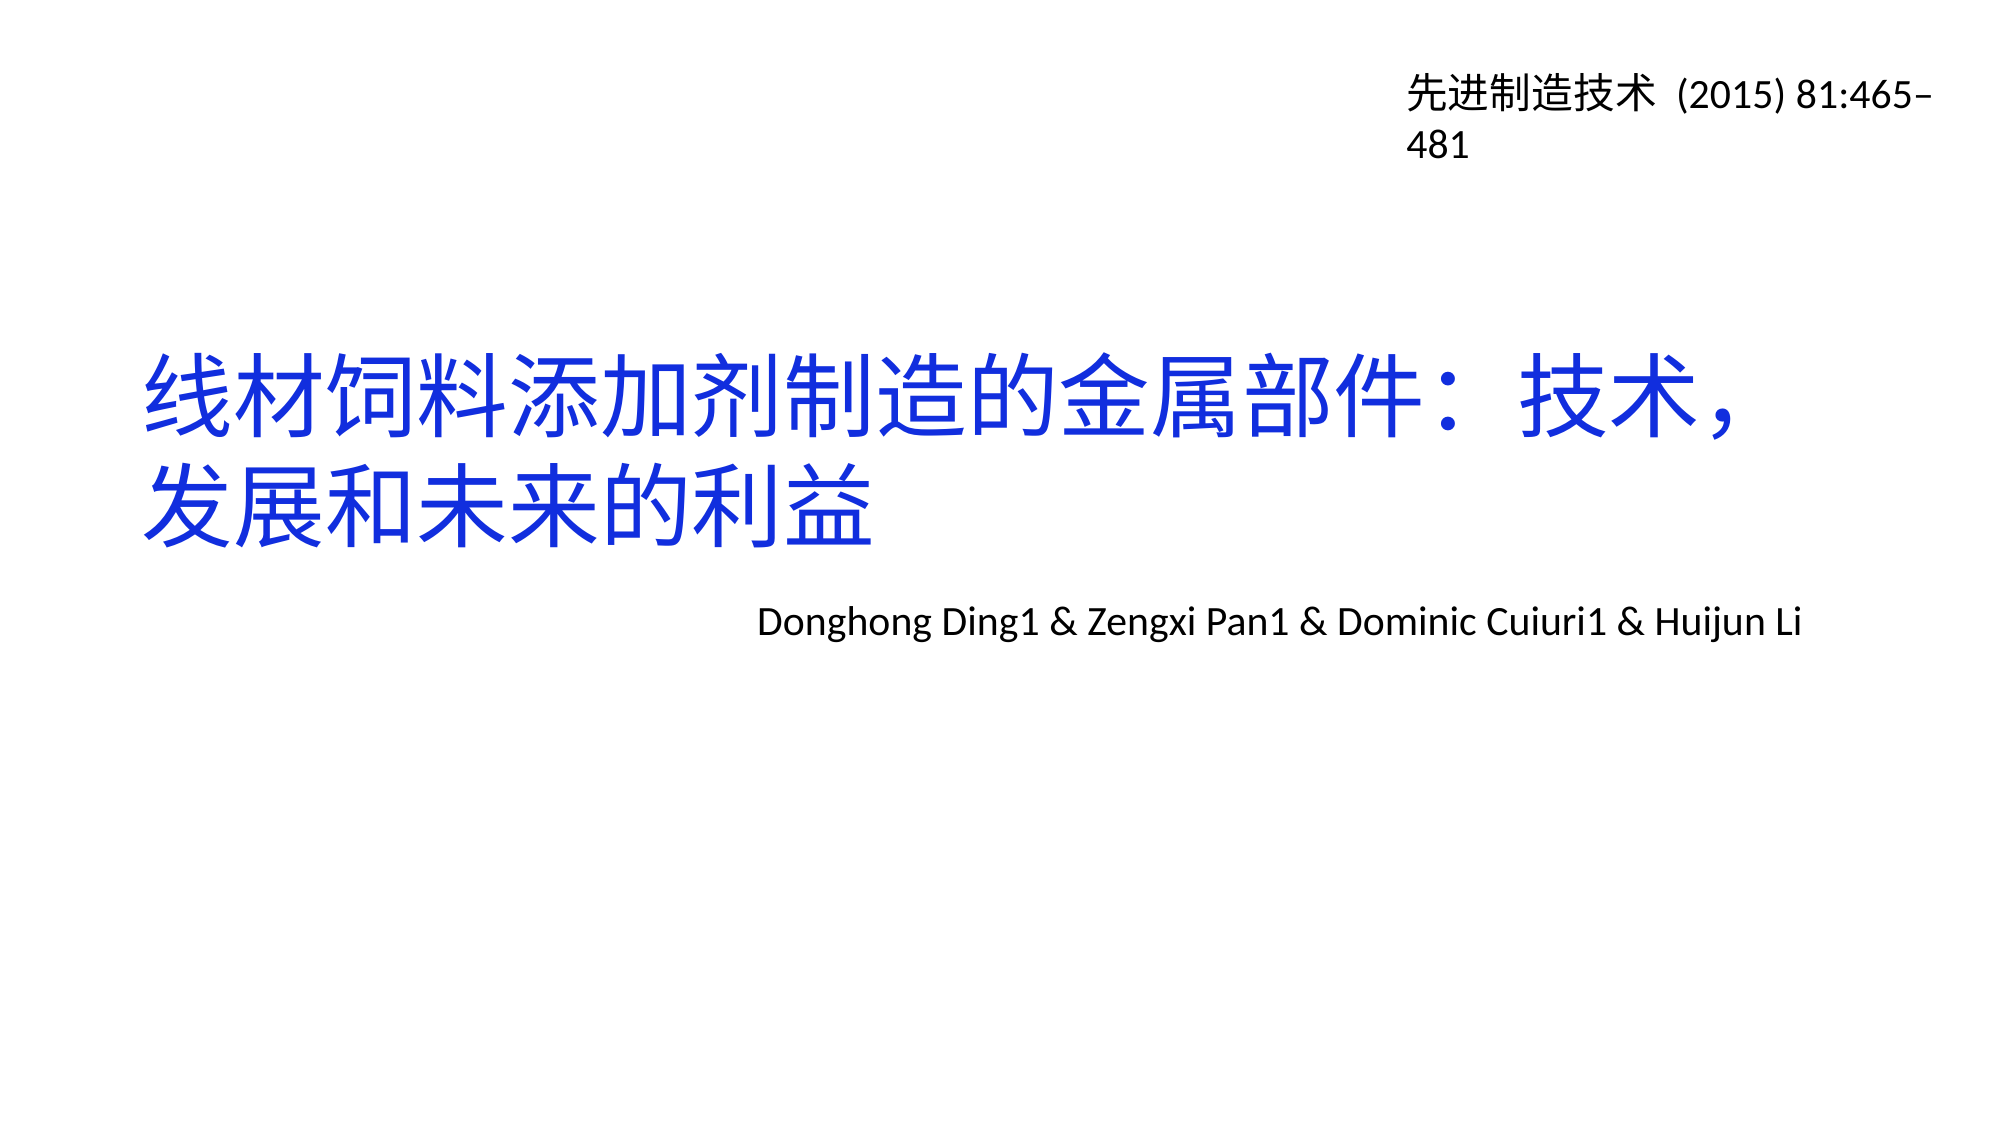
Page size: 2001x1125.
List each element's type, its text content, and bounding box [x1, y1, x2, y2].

text_box 线材饲料添加剂制造的金属部件：技术，发展和未来的利益 [127, 331, 1873, 567]
text_box Donghong Ding1 & Zengxi Pan1 & Dominic Cuiuri1 & Huijun Li [289, 586, 1818, 651]
text_box 先进制造技术 (2015) 81:465–481 [1391, 59, 1967, 175]
